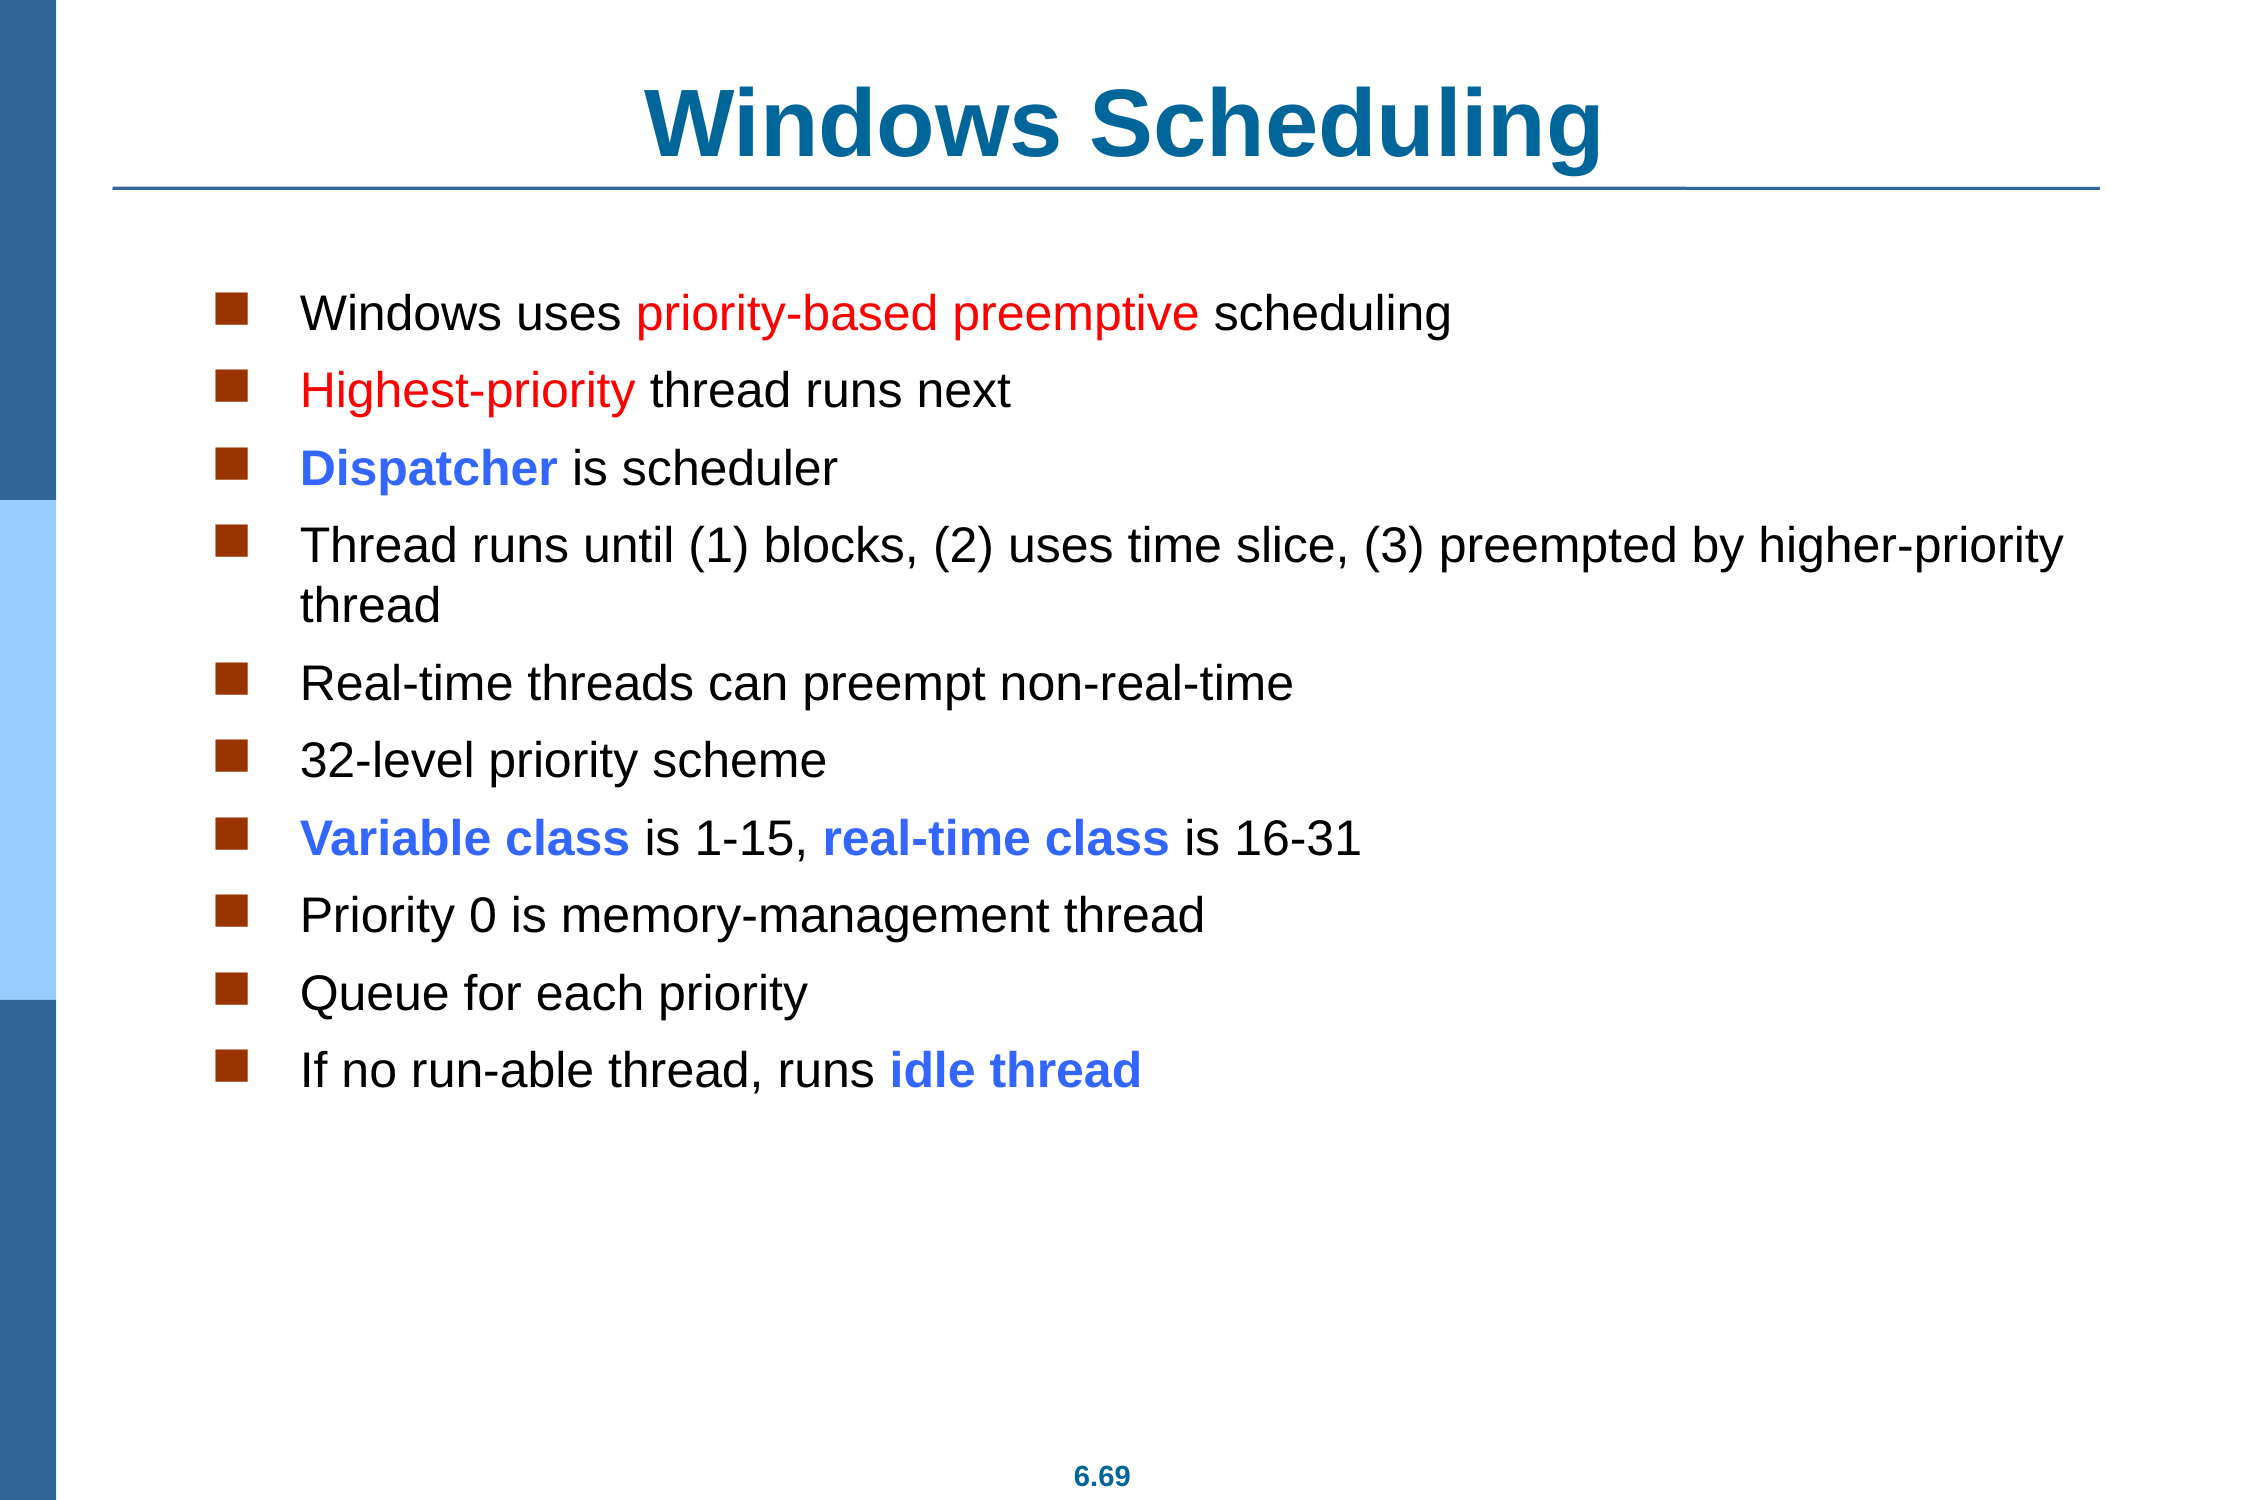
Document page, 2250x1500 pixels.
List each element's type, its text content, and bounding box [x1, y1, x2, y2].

title Windows Scheduling [112, 60, 2138, 187]
list Windows uses priority-based preemptive scheduling Highest-priority thread runs next Dispatcher is scheduler Thread runs until (1) blocks, (2) uses time slice, (3) preempted by higher-priority thread Real-time threads can preempt non-real-time 32-level priority scheme Variable class is 1-15, real-time class is 16-31 Priority 0 is memory-management thread Queue for each priority If no run-able thread, runs idle thread [198, 269, 2224, 1261]
